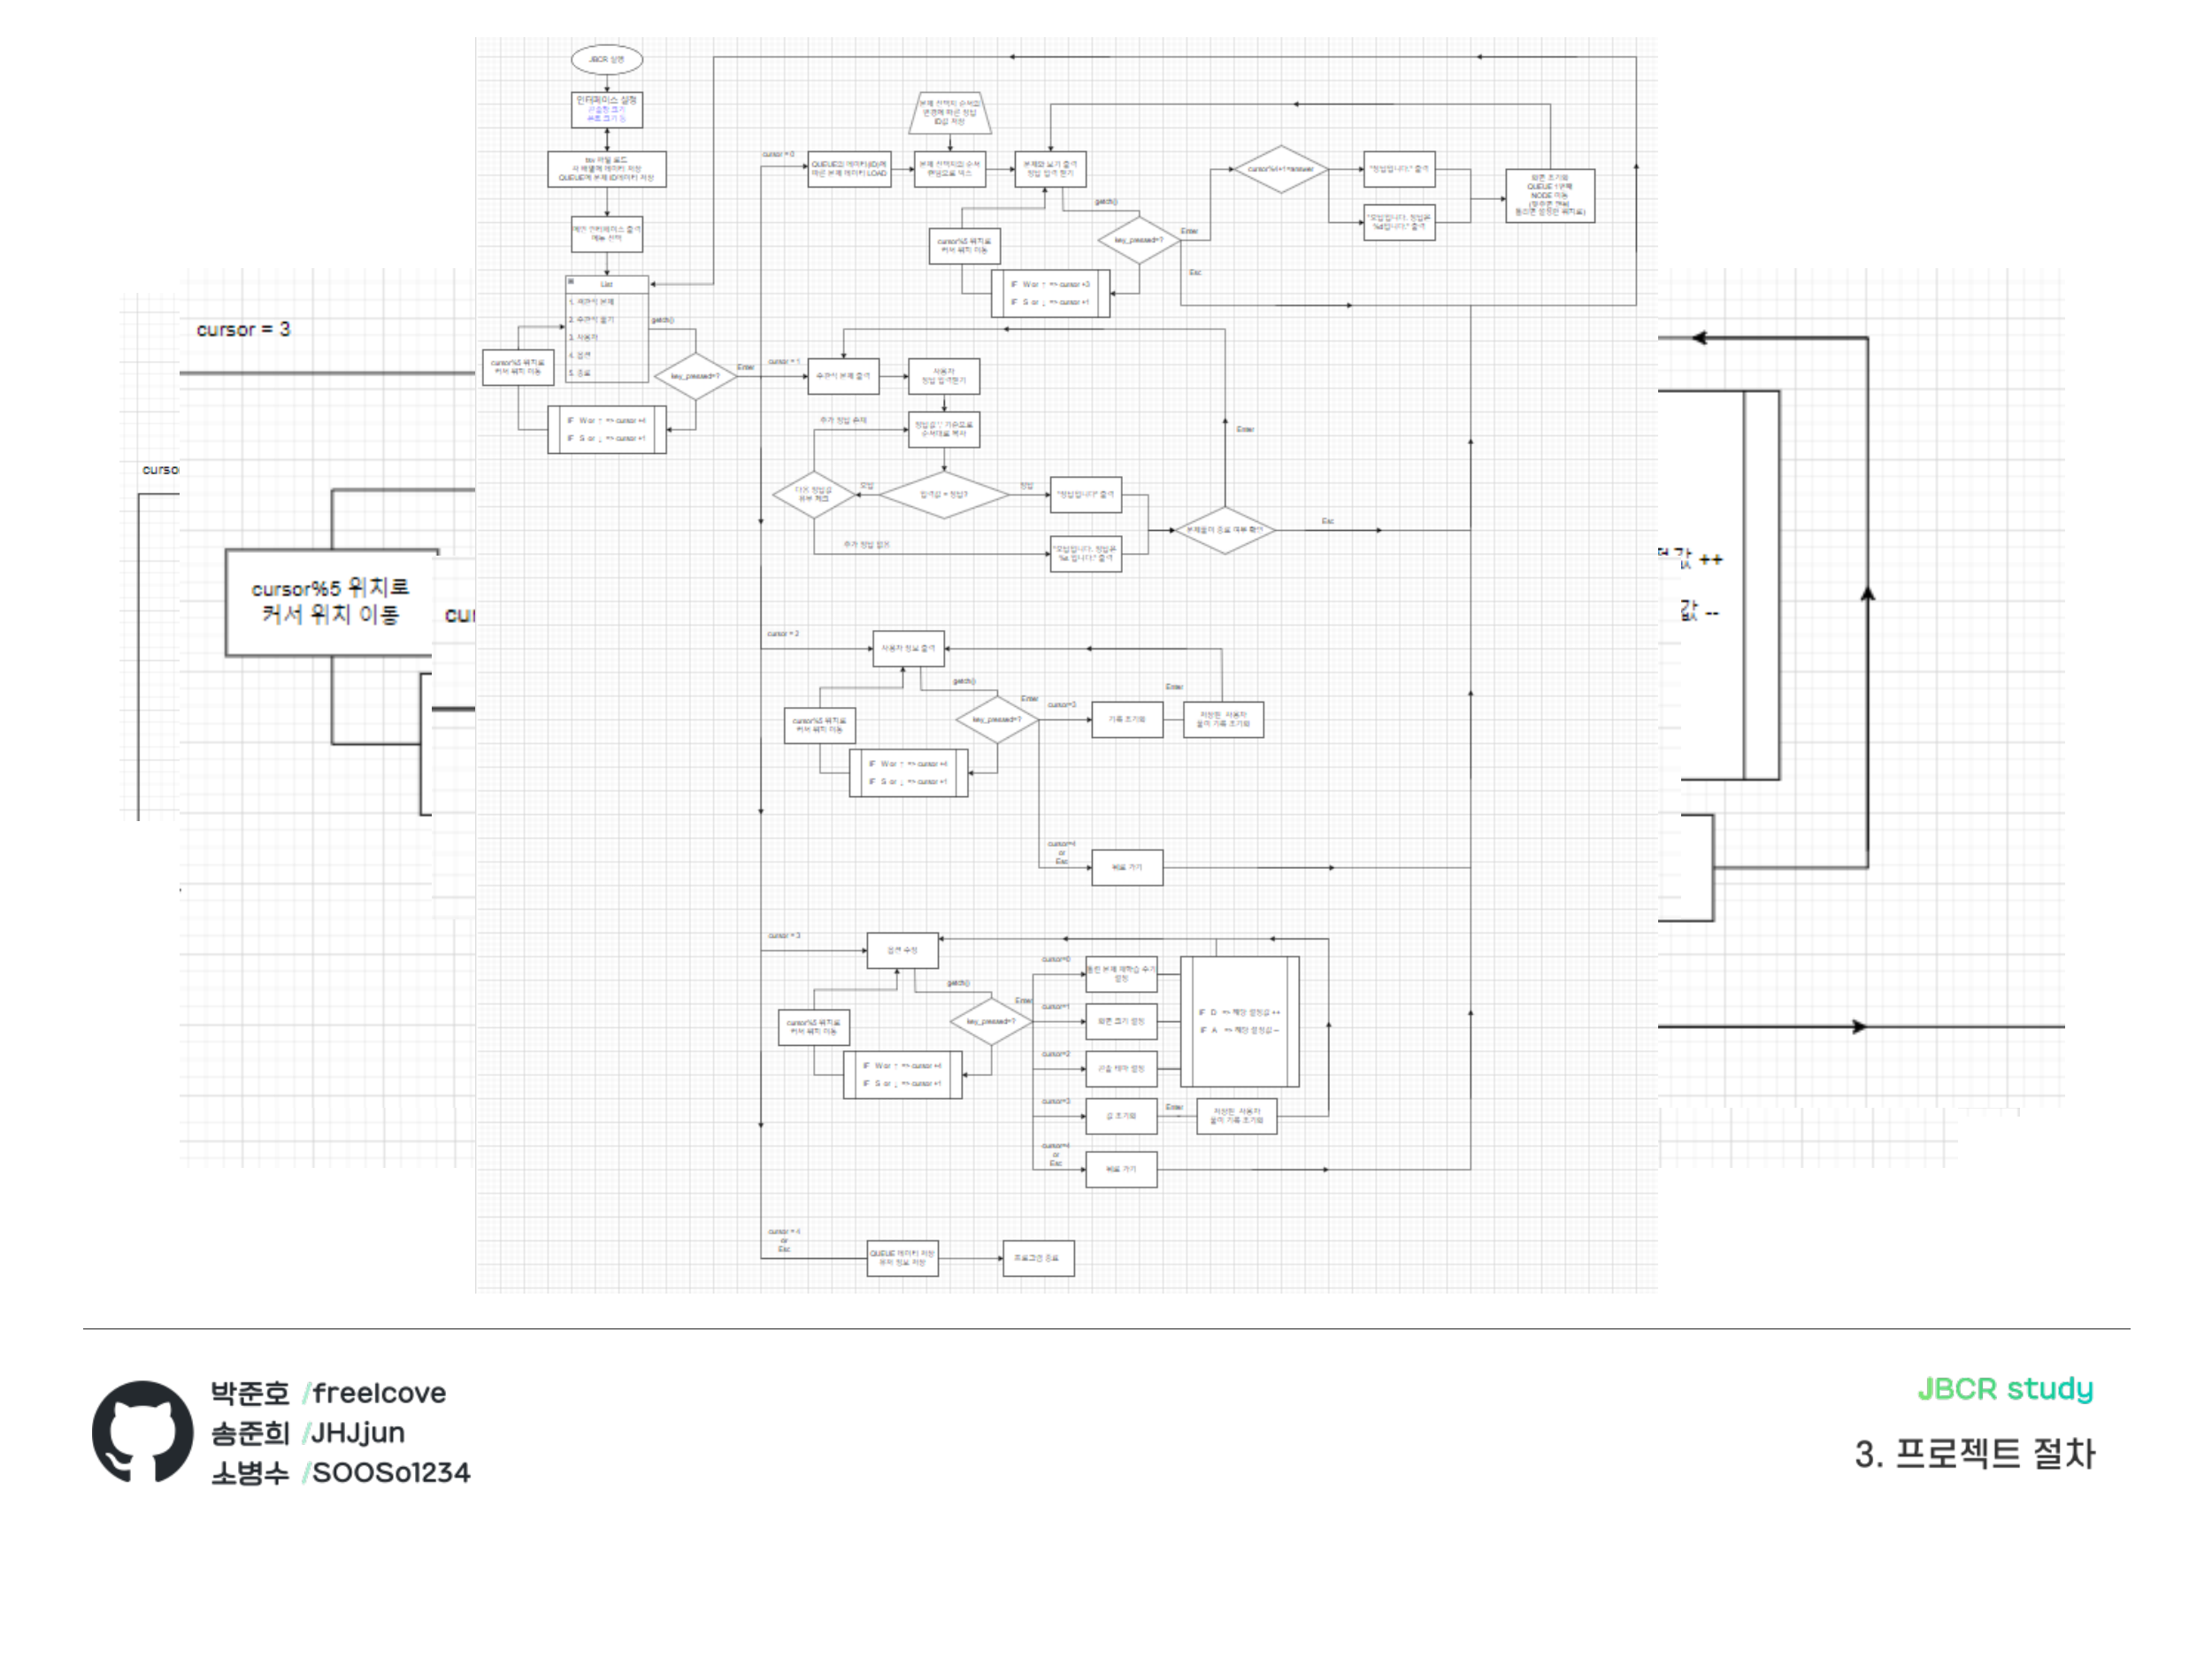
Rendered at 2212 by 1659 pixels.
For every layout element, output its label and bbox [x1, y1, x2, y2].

picture [1765, 1426, 2116, 1486]
text_box [1916, 1374, 2124, 1407]
text_box [83, 1326, 2131, 1331]
picture [119, 37, 2065, 1294]
text_box [92, 1374, 588, 1489]
